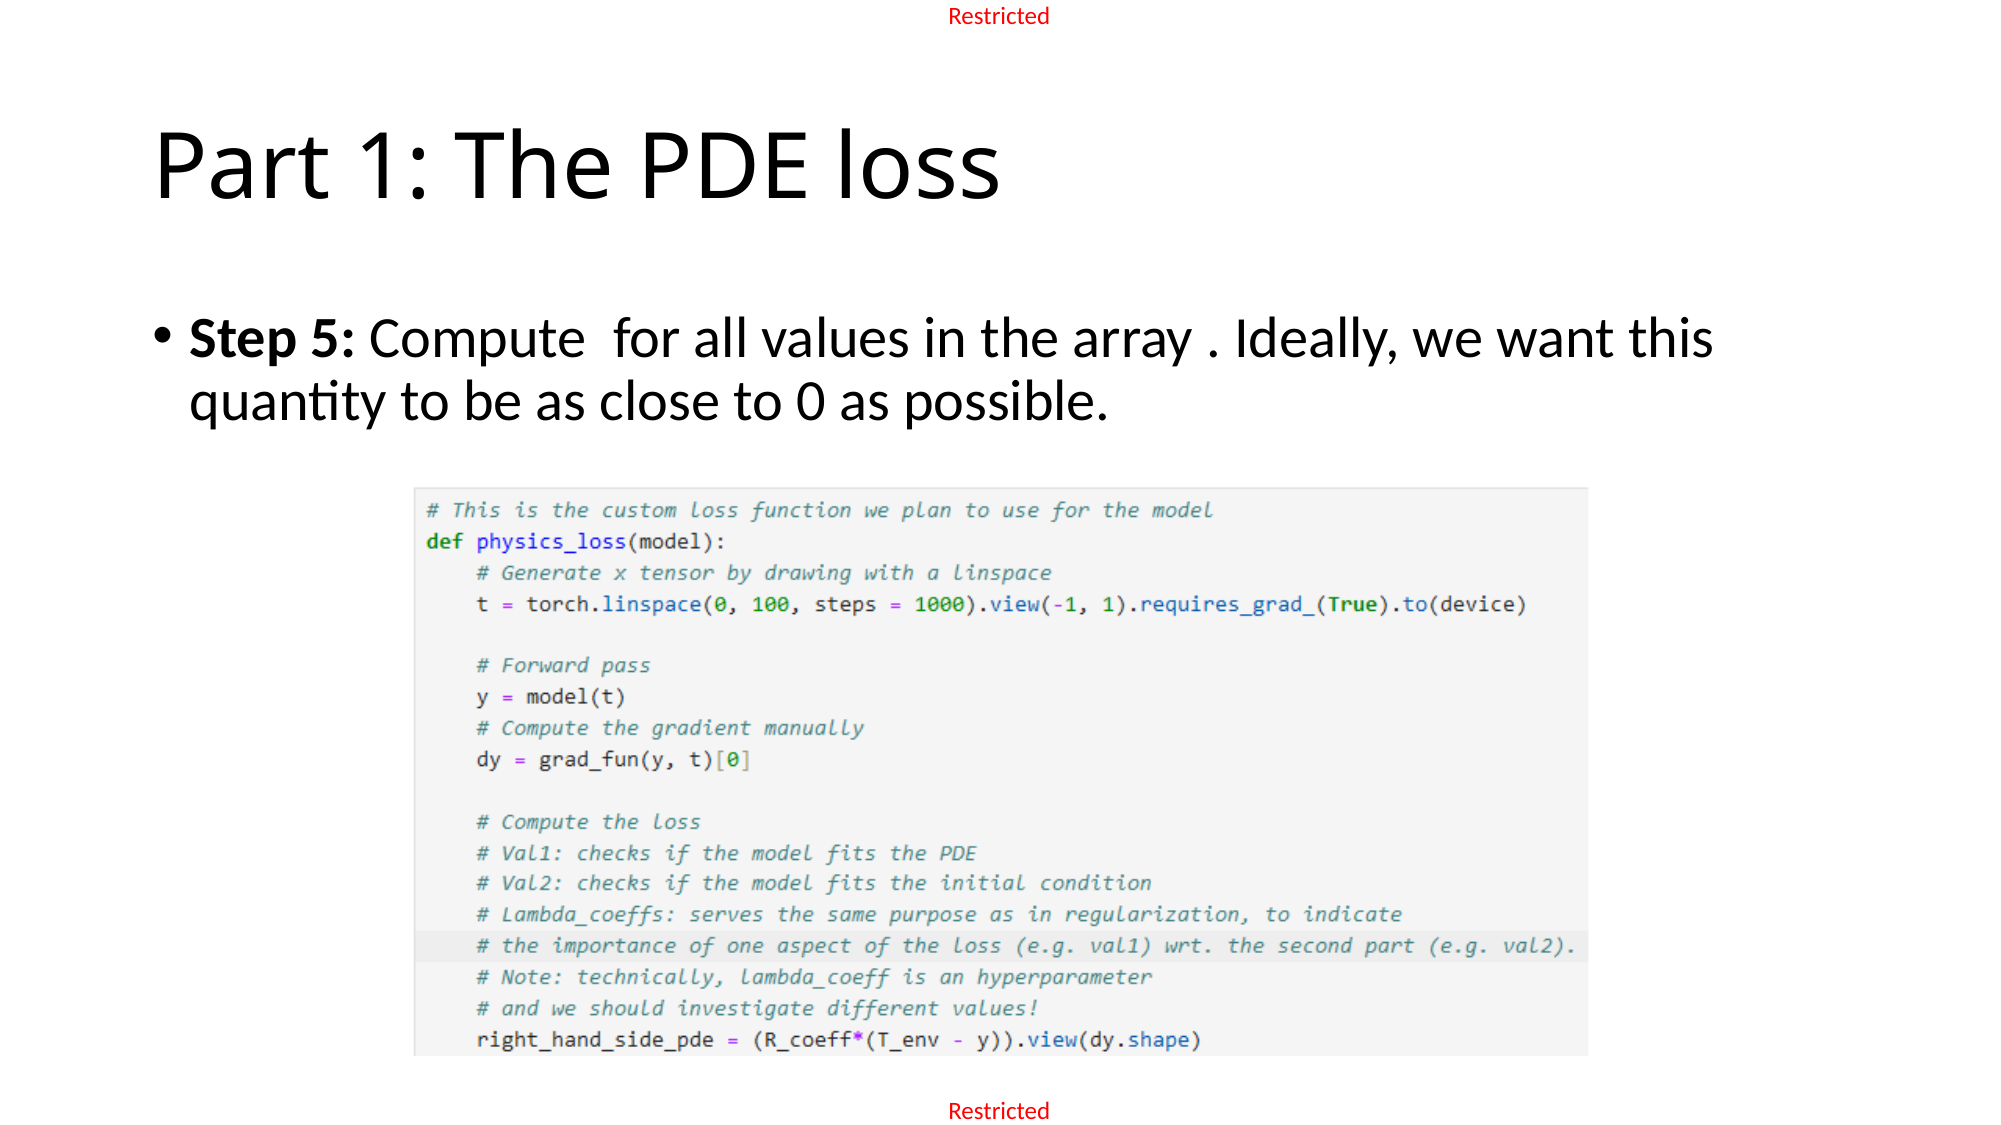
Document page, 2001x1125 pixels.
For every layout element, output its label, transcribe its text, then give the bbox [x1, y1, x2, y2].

picture [411, 483, 1589, 1056]
title Part 1: The PDE loss [137, 59, 1863, 278]
